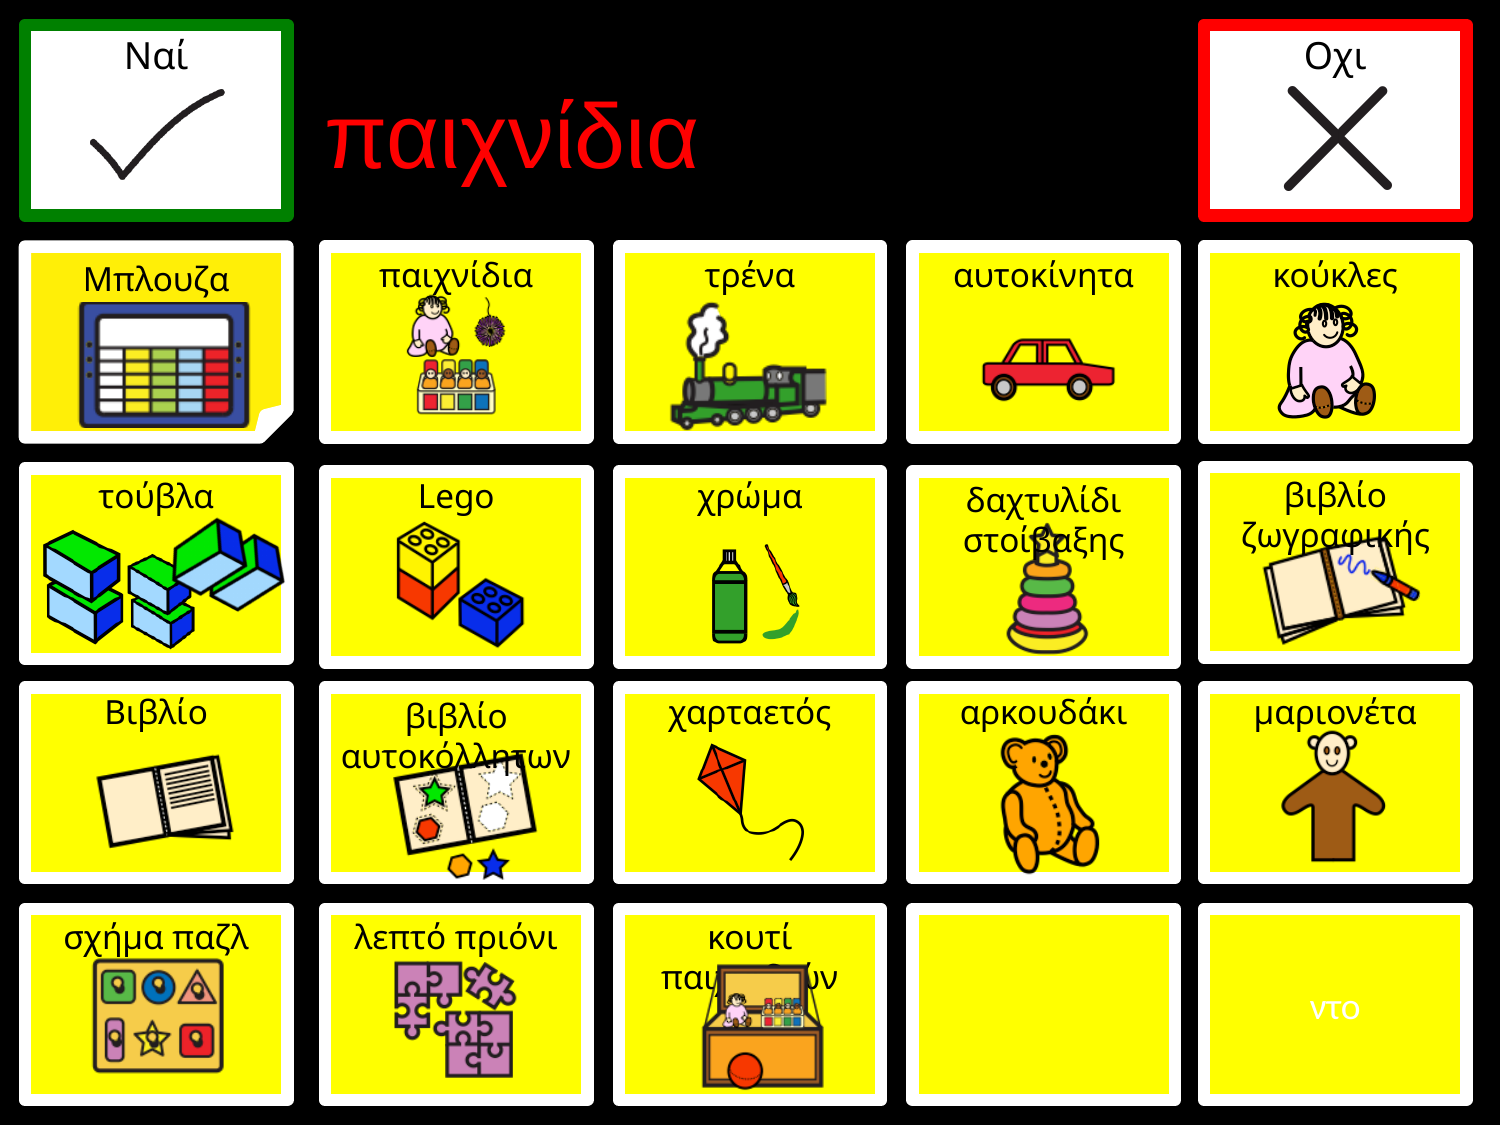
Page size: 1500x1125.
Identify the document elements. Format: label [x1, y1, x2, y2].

text_box [912, 684, 1176, 879]
picture [74, 53, 238, 216]
picture [687, 946, 842, 1101]
picture [24, 481, 311, 652]
picture [74, 932, 243, 1100]
picture [1262, 297, 1390, 426]
picture [1255, 505, 1426, 676]
text_box [912, 246, 1176, 438]
picture [974, 301, 1122, 449]
text_box [24, 684, 288, 879]
text_box [618, 908, 882, 1101]
picture [87, 728, 243, 883]
text_box [324, 687, 588, 879]
title [324, 36, 857, 241]
picture [651, 271, 848, 468]
text_box [24, 245, 289, 439]
text_box [24, 624, 288, 660]
text_box [24, 24, 288, 216]
text_box [618, 684, 882, 879]
text_box [324, 468, 588, 663]
text_box [912, 471, 1176, 663]
text_box [1203, 466, 1467, 658]
text_box [1203, 908, 1467, 1101]
text_box [618, 246, 882, 438]
picture [1260, 724, 1403, 867]
picture [699, 537, 812, 649]
text_box [618, 468, 882, 663]
text_box [1203, 24, 1467, 216]
text_box [324, 246, 588, 438]
text_box [1203, 246, 1467, 438]
text_box [24, 908, 288, 1101]
picture [386, 739, 544, 897]
picture [62, 301, 267, 429]
text_box [324, 908, 588, 1101]
picture [687, 739, 811, 863]
picture [973, 514, 1122, 663]
text_box [1203, 684, 1467, 879]
picture [381, 946, 530, 1094]
picture [1274, 74, 1403, 203]
text_box [912, 908, 1176, 1101]
text_box [24, 467, 288, 549]
picture [387, 512, 530, 655]
picture [974, 728, 1126, 879]
picture [387, 286, 530, 429]
